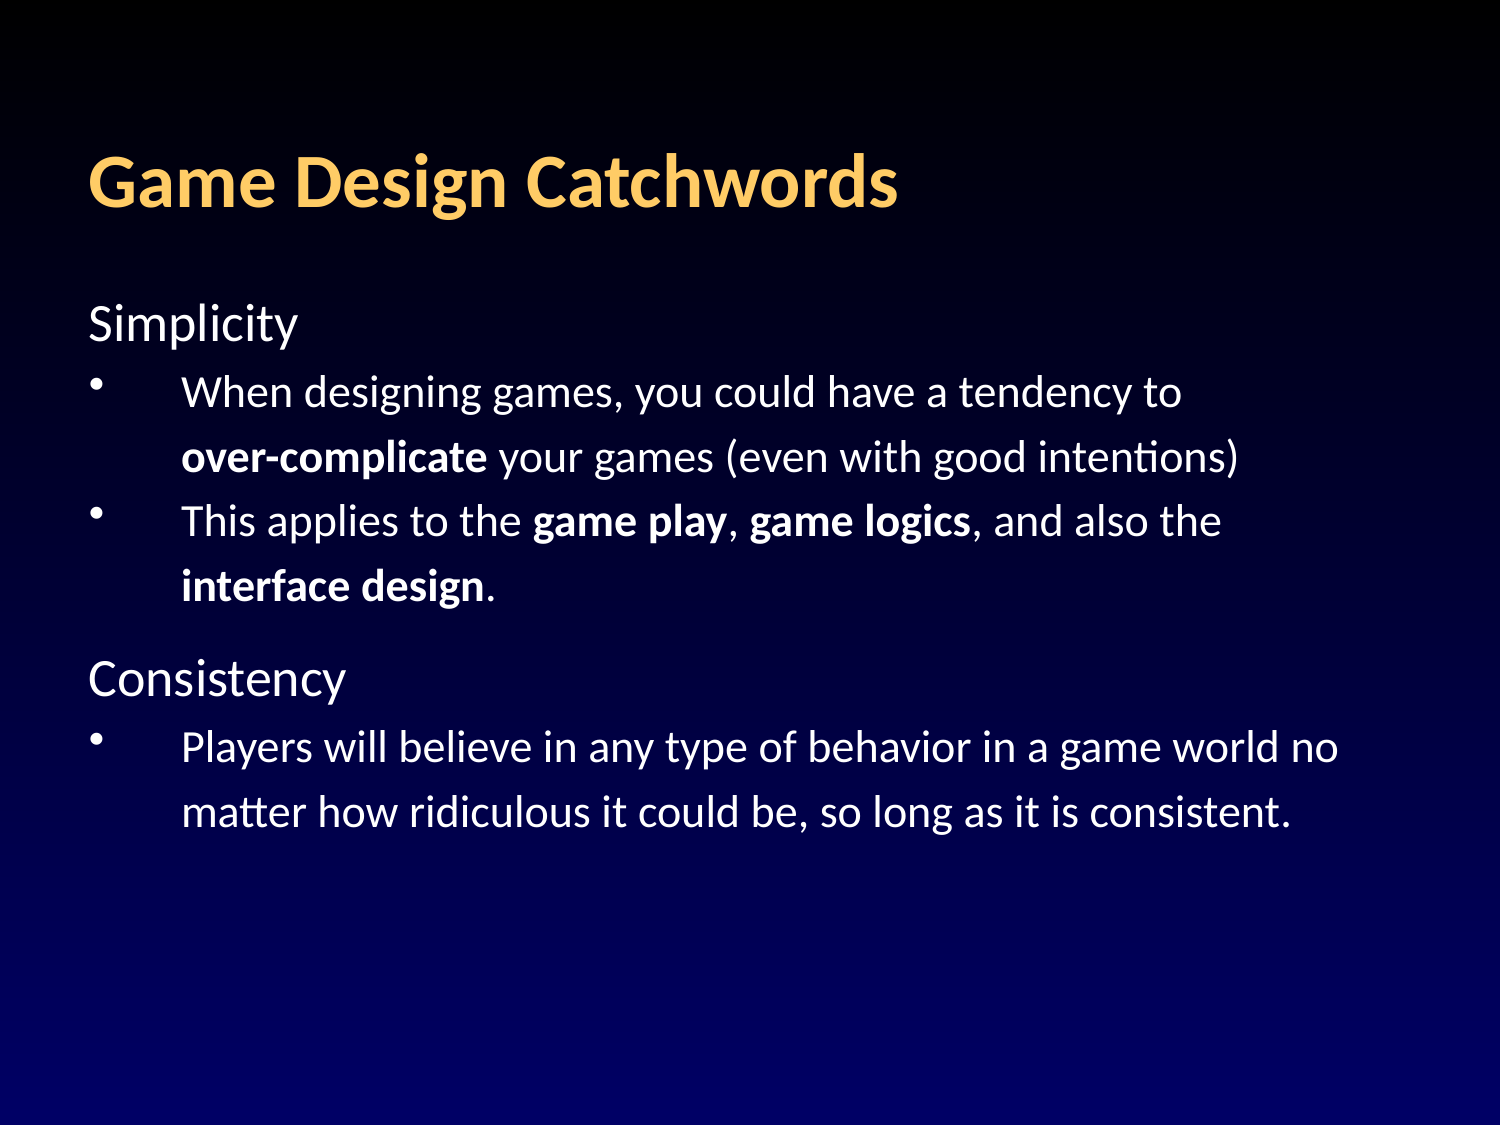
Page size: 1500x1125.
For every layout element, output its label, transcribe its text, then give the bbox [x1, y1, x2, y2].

title Game Design Catchwords [75, 124, 1466, 263]
list Simplicity When designing games, you could have a tendency to over-complicate your games (even with good intentions) This applies to the game play, game logics, and also the interface design. Consistency Players will believe in any type of behavior in a game world no matter how ridiculous it could be, so long as it is consistent. [75, 280, 1477, 967]
